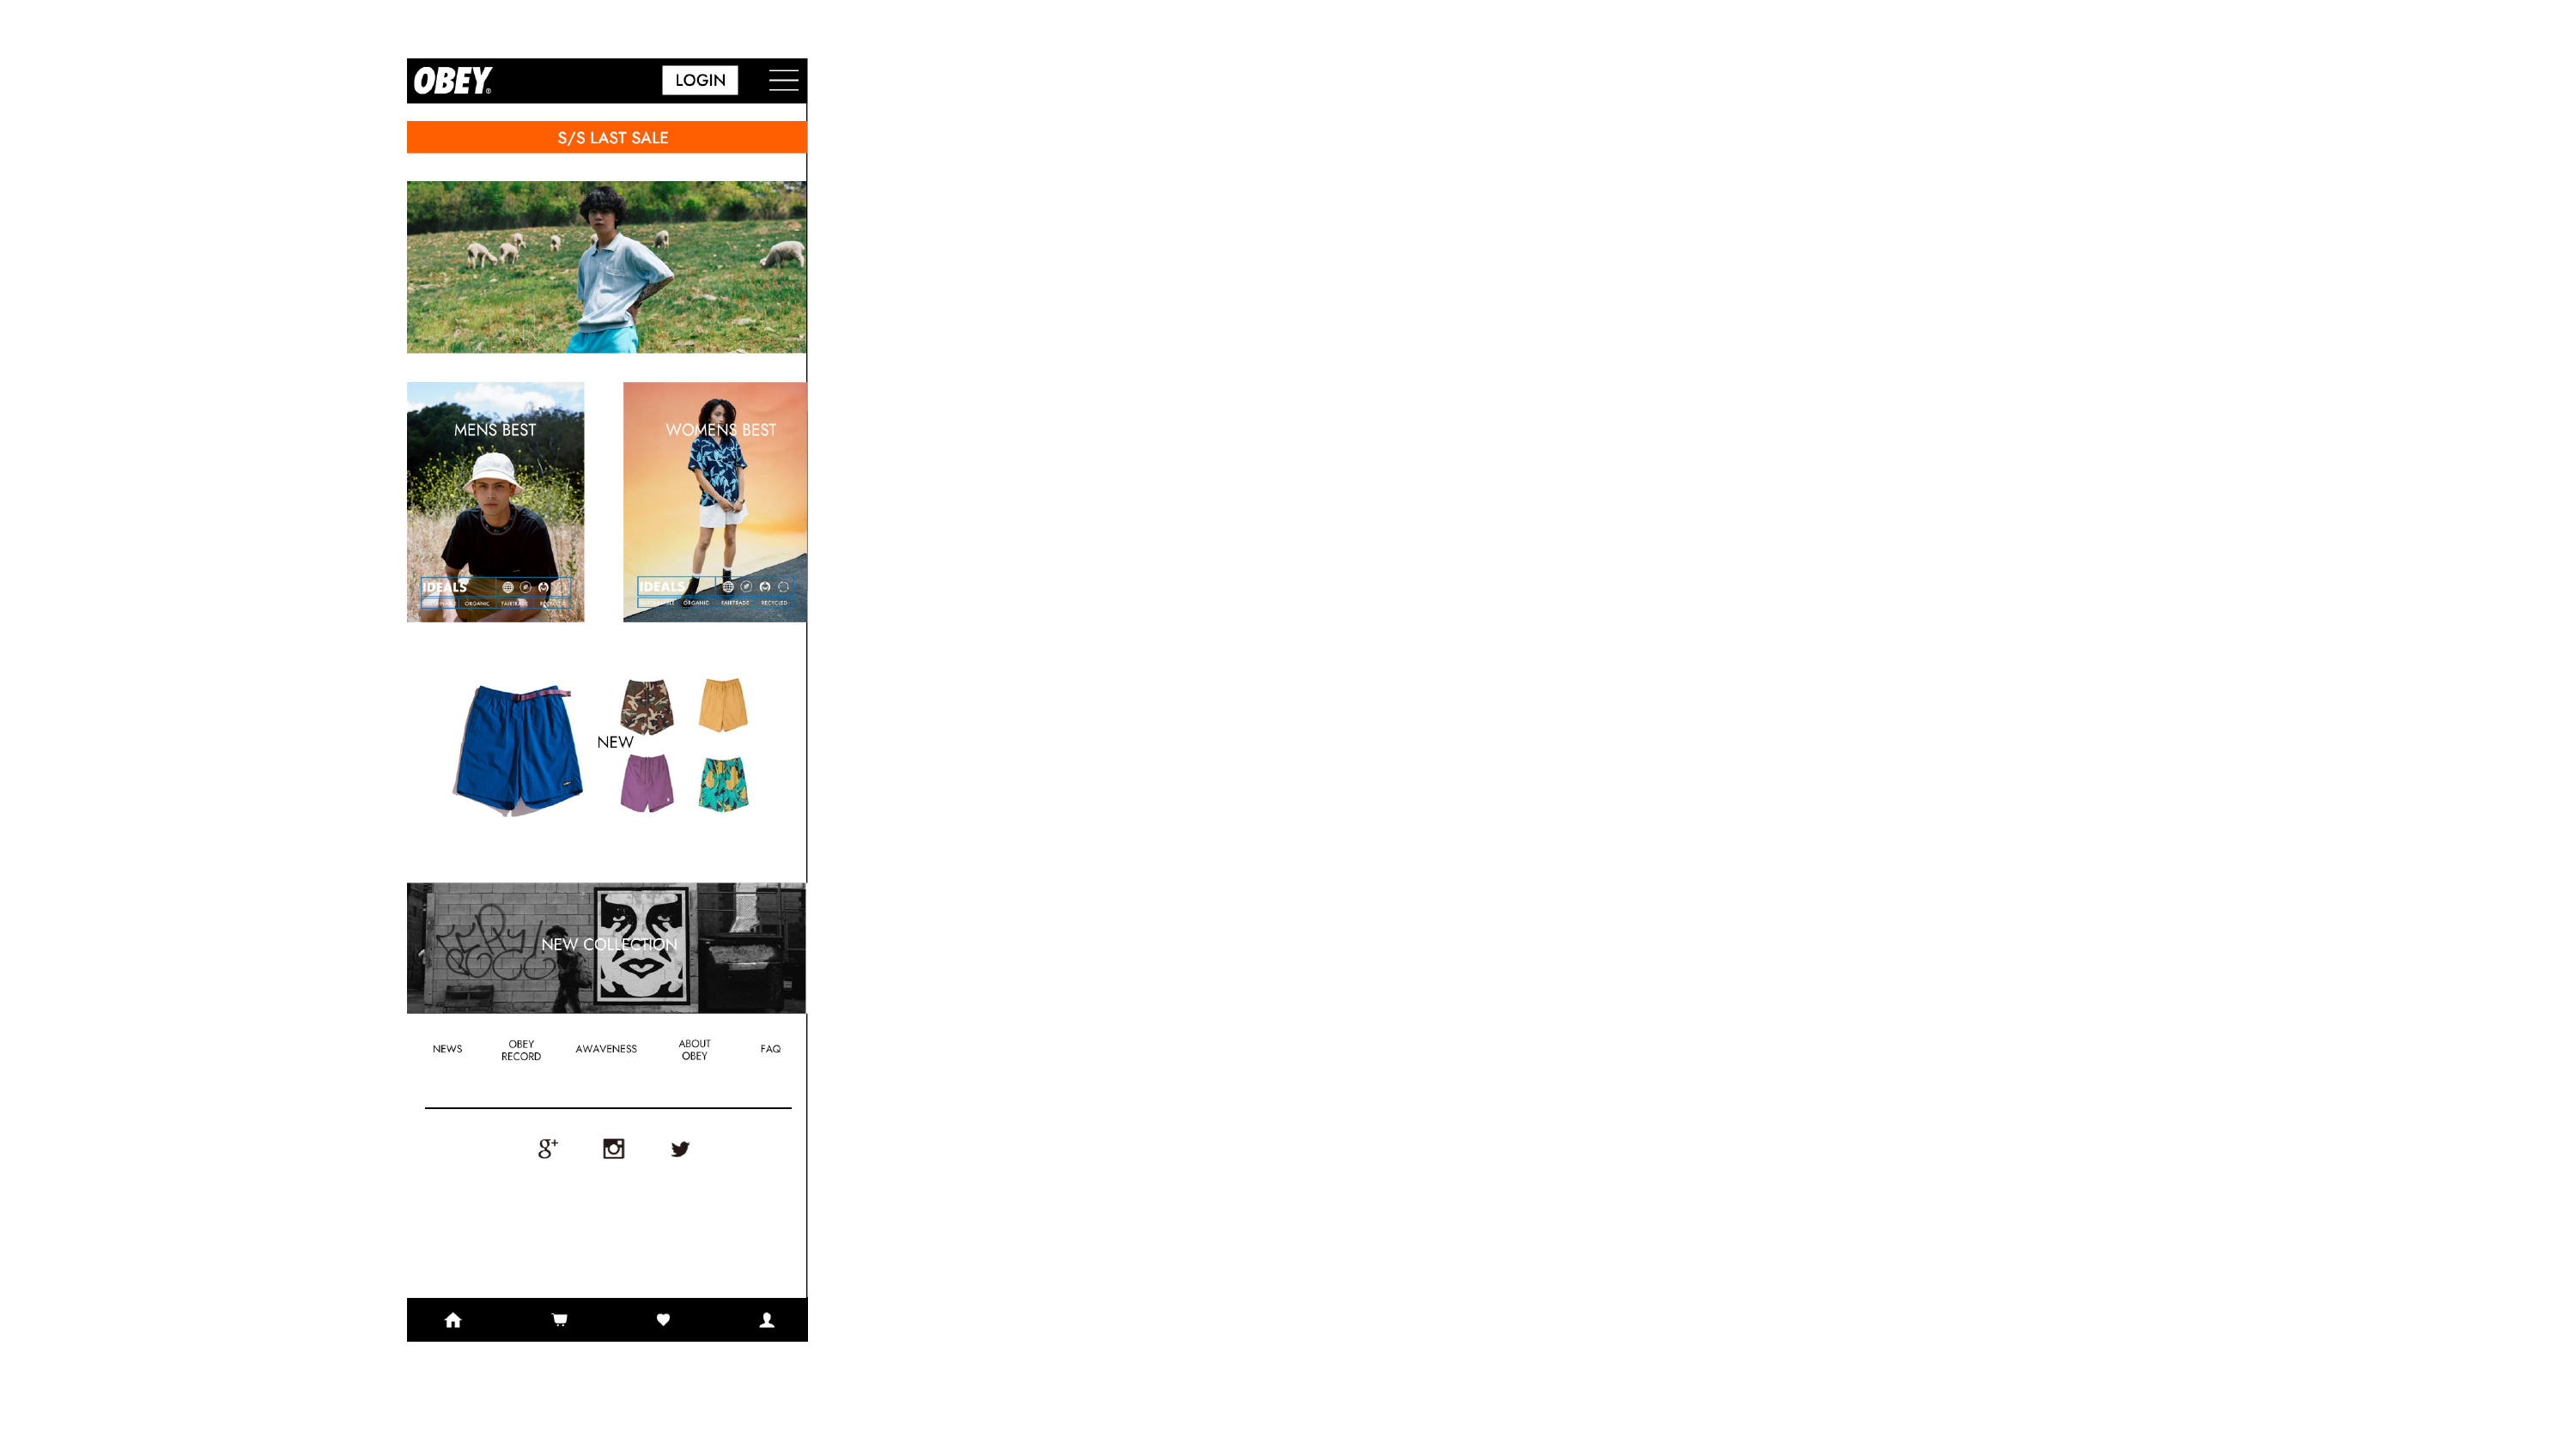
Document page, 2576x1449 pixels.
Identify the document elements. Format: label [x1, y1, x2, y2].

picture [407, 58, 809, 1342]
